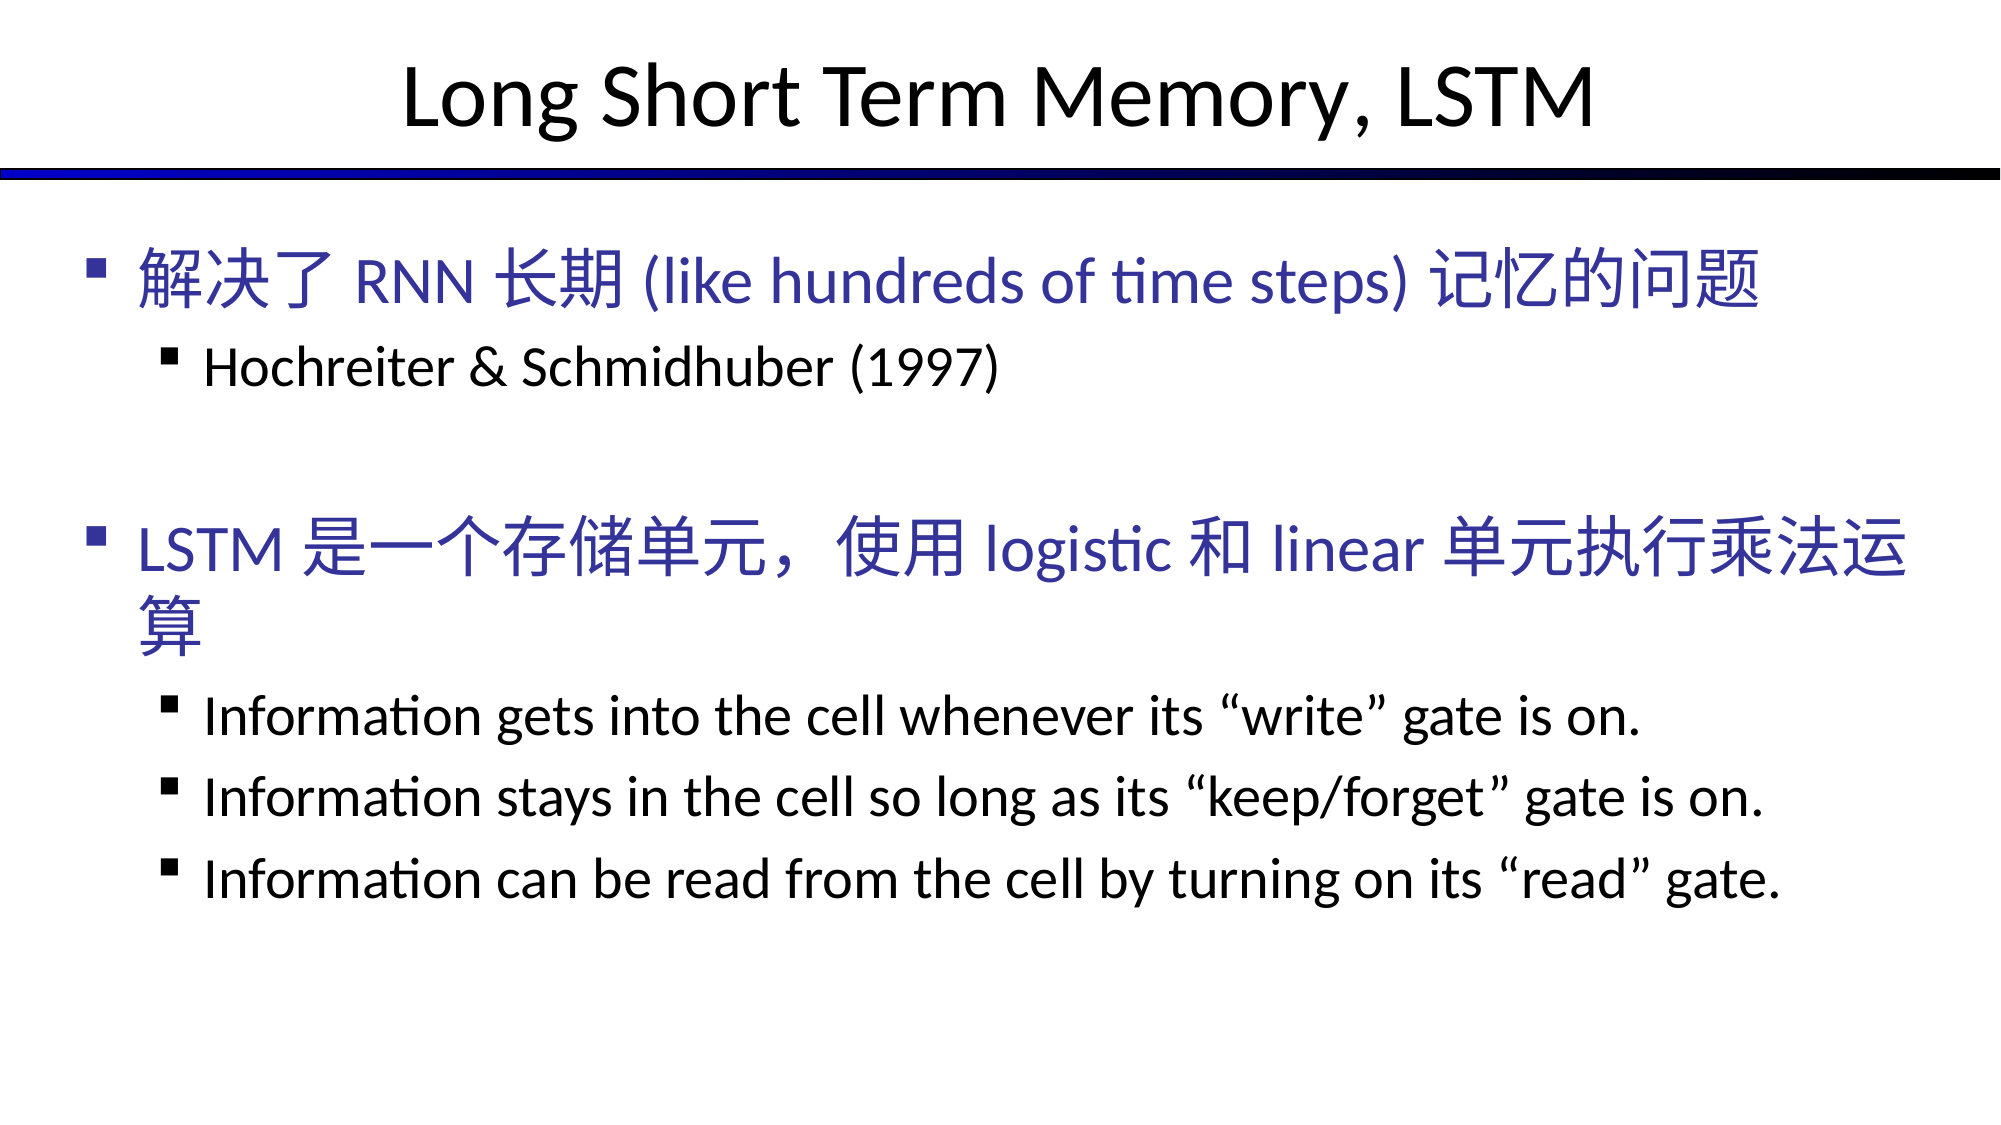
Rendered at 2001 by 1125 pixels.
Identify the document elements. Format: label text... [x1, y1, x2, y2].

title Long Short Term Memory, LSTM [0, 0, 2000, 184]
list 解决了RNN长期(like hundreds of time steps)记忆的问题 Hochreiter & Schmidhuber (1997) LSTM是一个存储单元，使用logistic和linear单元执行乘法运算 Information gets into the cell whenever its “write” gate is on. Information stays in the cell so long as its “keep/forget” gate is on. Information can be read from the cell by turning on its “read” gate. [66, 228, 1934, 1006]
